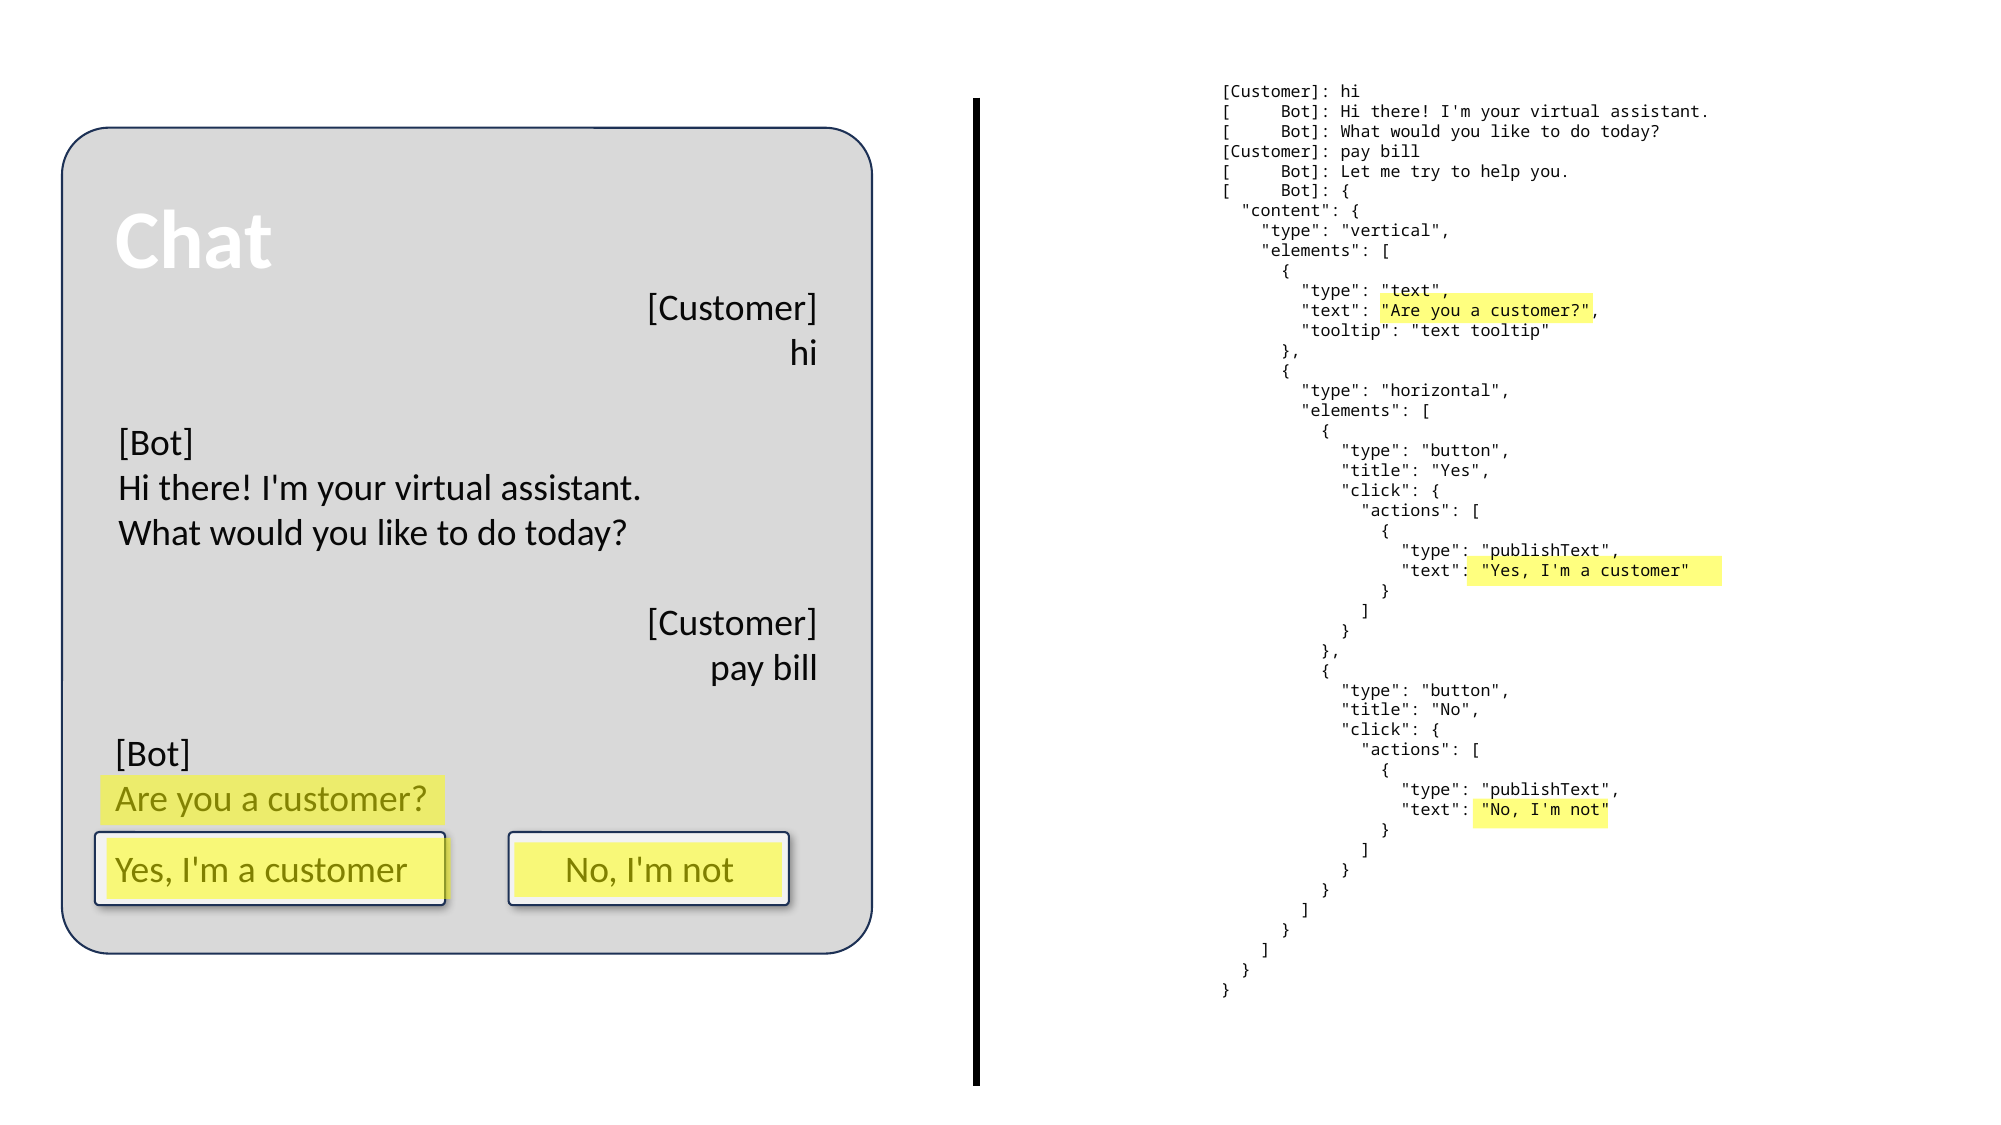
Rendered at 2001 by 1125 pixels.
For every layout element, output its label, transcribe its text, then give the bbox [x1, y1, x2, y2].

text_box [Customer] pay bill [632, 590, 833, 696]
text_box [93, 830, 100, 907]
text_box Chat [100, 178, 309, 293]
text_box [60, 126, 874, 955]
text_box [Customer] hi [632, 275, 833, 381]
text_box [99, 774, 446, 826]
text_box [513, 841, 783, 898]
text_box [Customer]: hi [ Bot]: Hi there! I'm your virtual assistant. [ Bot]: What would you like to do today? [Customer]: pay bill [ Bot]: Let me try to help you. [ Bot]: { "content": { "type": "vertical", "elements": [ { "type": "text", "text": "Are you a customer?", "tooltip": "text tooltip" }, { "type": "horizontal", "elements": [ { "type": "button", "title": "Yes", "click": { "actions": [ { "type": "publishText", "text": "Yes, I'm a customer" } ] } }, { "type": "button", "title": "No", "click": { "actions": [ { "type": "publishText", "text": "No, I'm not" } ] } } ] } ] } } [1206, 73, 1726, 1066]
text_box [Bot] Are you a customer? Yes, I'm a customer No, I'm not [100, 721, 834, 943]
text_box [106, 837, 452, 900]
text_box [Bot] Hi there! I'm your virtual assistant. What would you like to do today? [103, 410, 658, 560]
